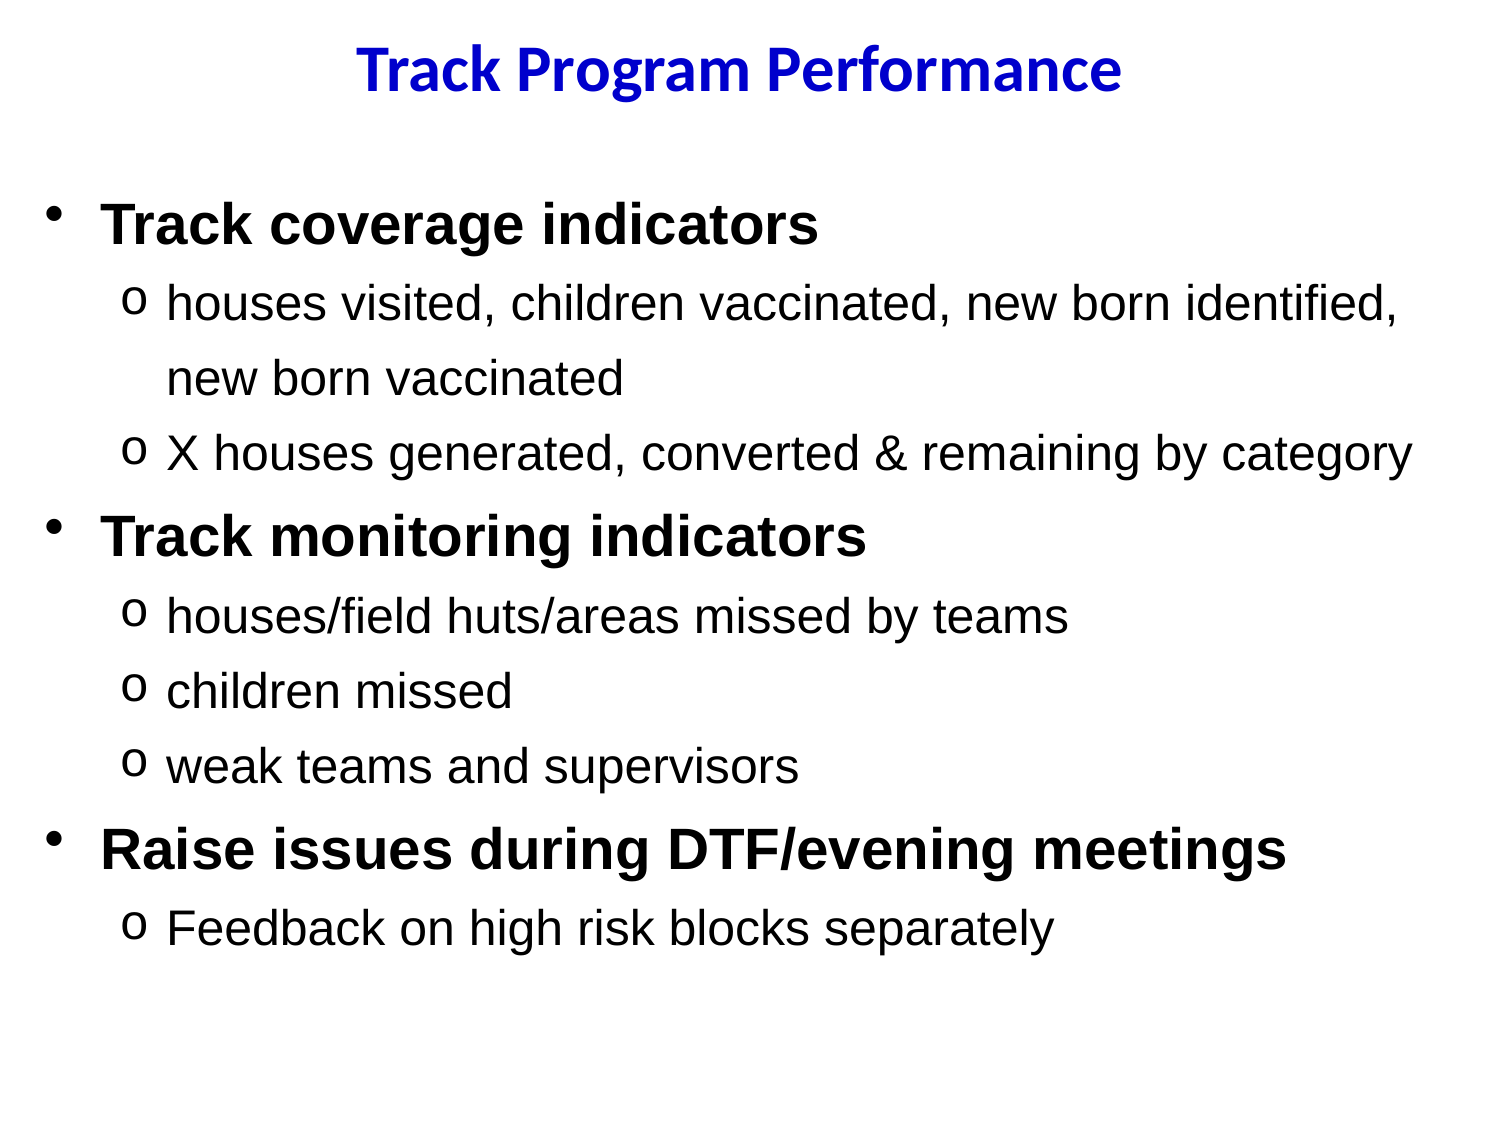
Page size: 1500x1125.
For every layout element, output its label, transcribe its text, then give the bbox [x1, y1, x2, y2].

text_box Track Program Performance [12, 33, 1483, 196]
list Track coverage indicators houses visited, children vaccinated, new born identified, new born vaccinated X houses generated, converted & remaining by category Track monitoring indicators houses/field huts/areas missed by teams children missed weak teams and supervisors Raise issues during DTF/evening meetings Feedback on high risk blocks separately [29, 196, 1463, 1042]
